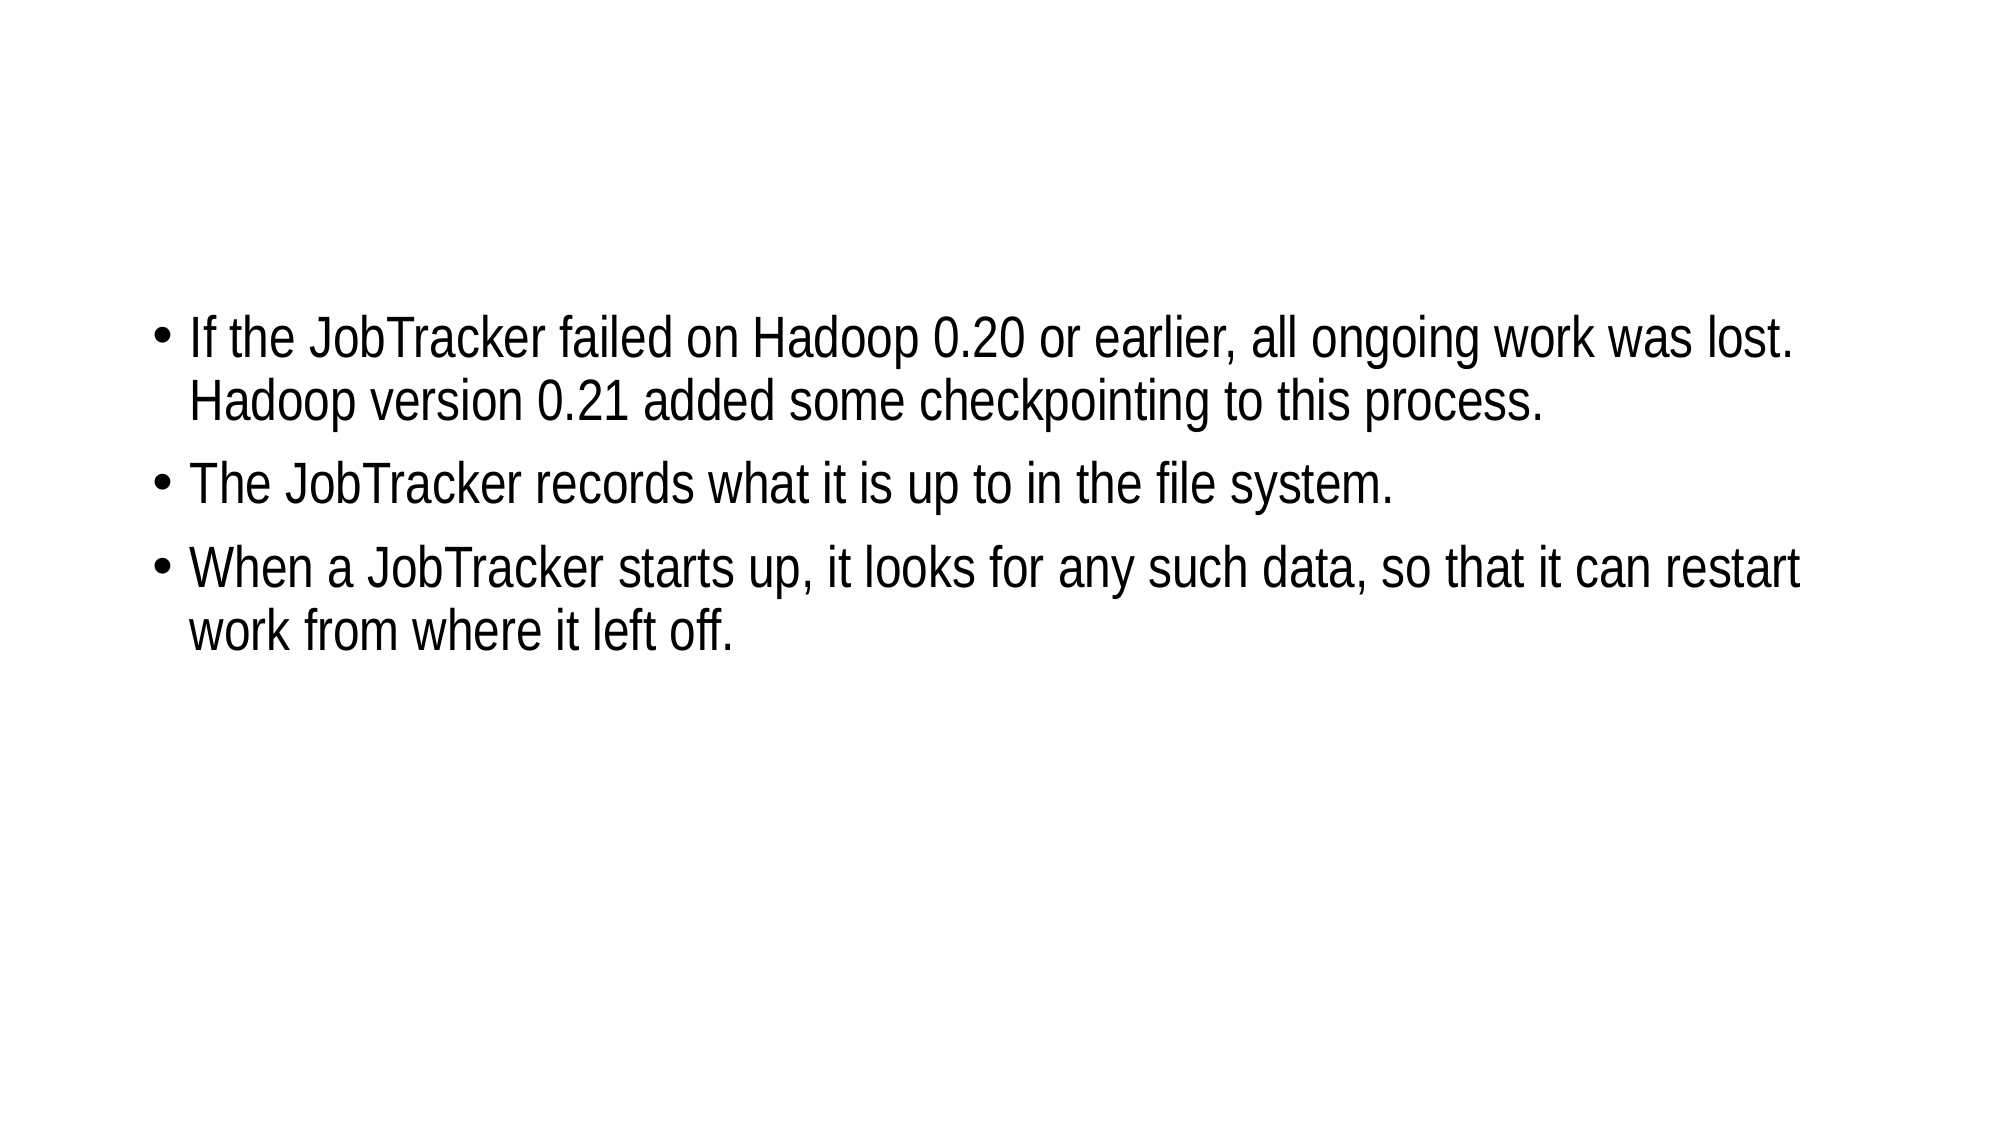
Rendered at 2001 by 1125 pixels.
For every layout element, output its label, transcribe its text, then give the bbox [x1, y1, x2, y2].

list If the JobTracker failed on Hadoop 0.20 or earlier, all ongoing work was lost. Hadoop version 0.21 added some checkpointing to this process. The JobTracker records what it is up to in the file system. When a JobTracker starts up, it looks for any such data, so that it can restart work from where it left off. [137, 299, 1863, 1014]
